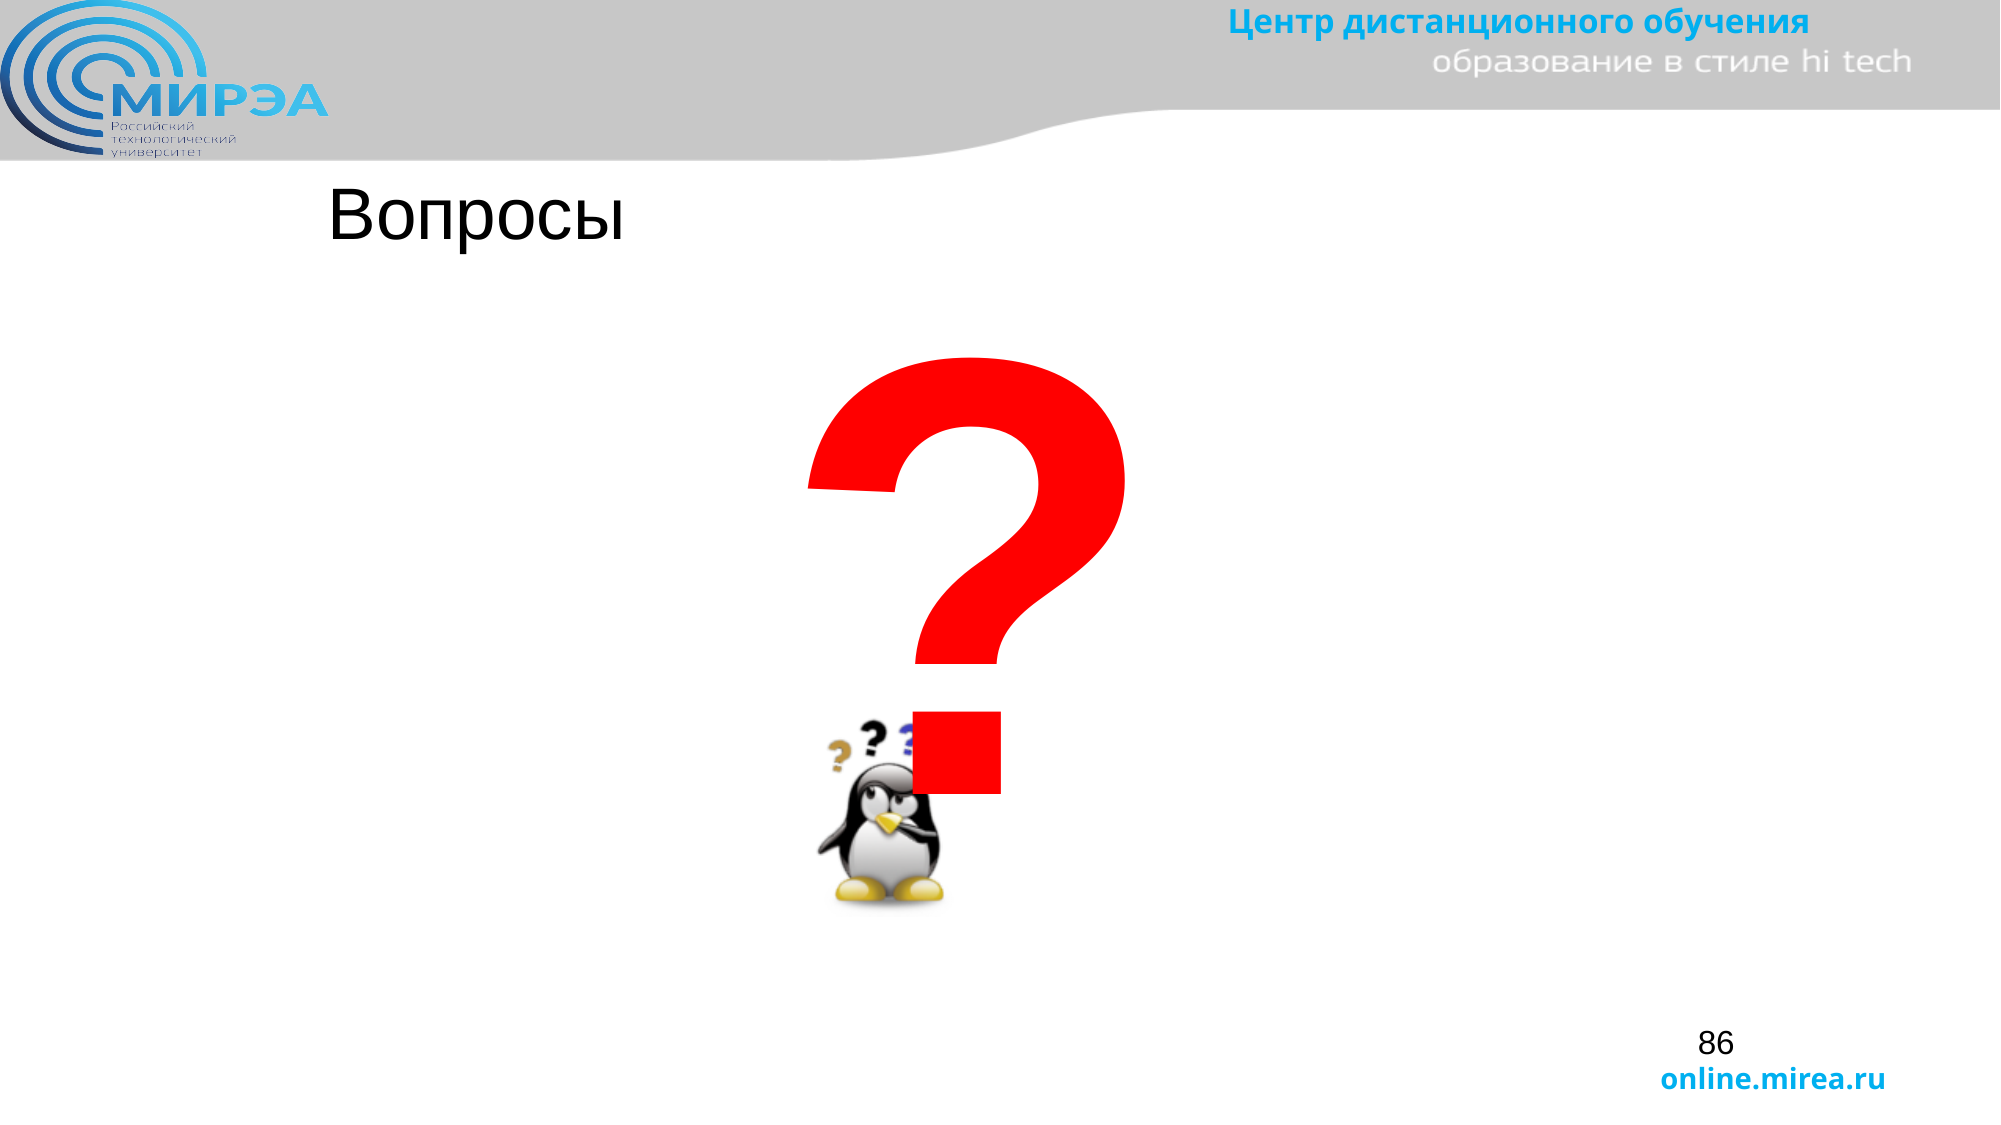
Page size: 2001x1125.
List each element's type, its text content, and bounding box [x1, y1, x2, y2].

text_box 86 [1400, 1013, 1750, 1058]
picture [787, 716, 988, 917]
text_box ? [763, 290, 1177, 799]
text_box Вопросы [312, 175, 1663, 261]
picture [0, 0, 329, 159]
